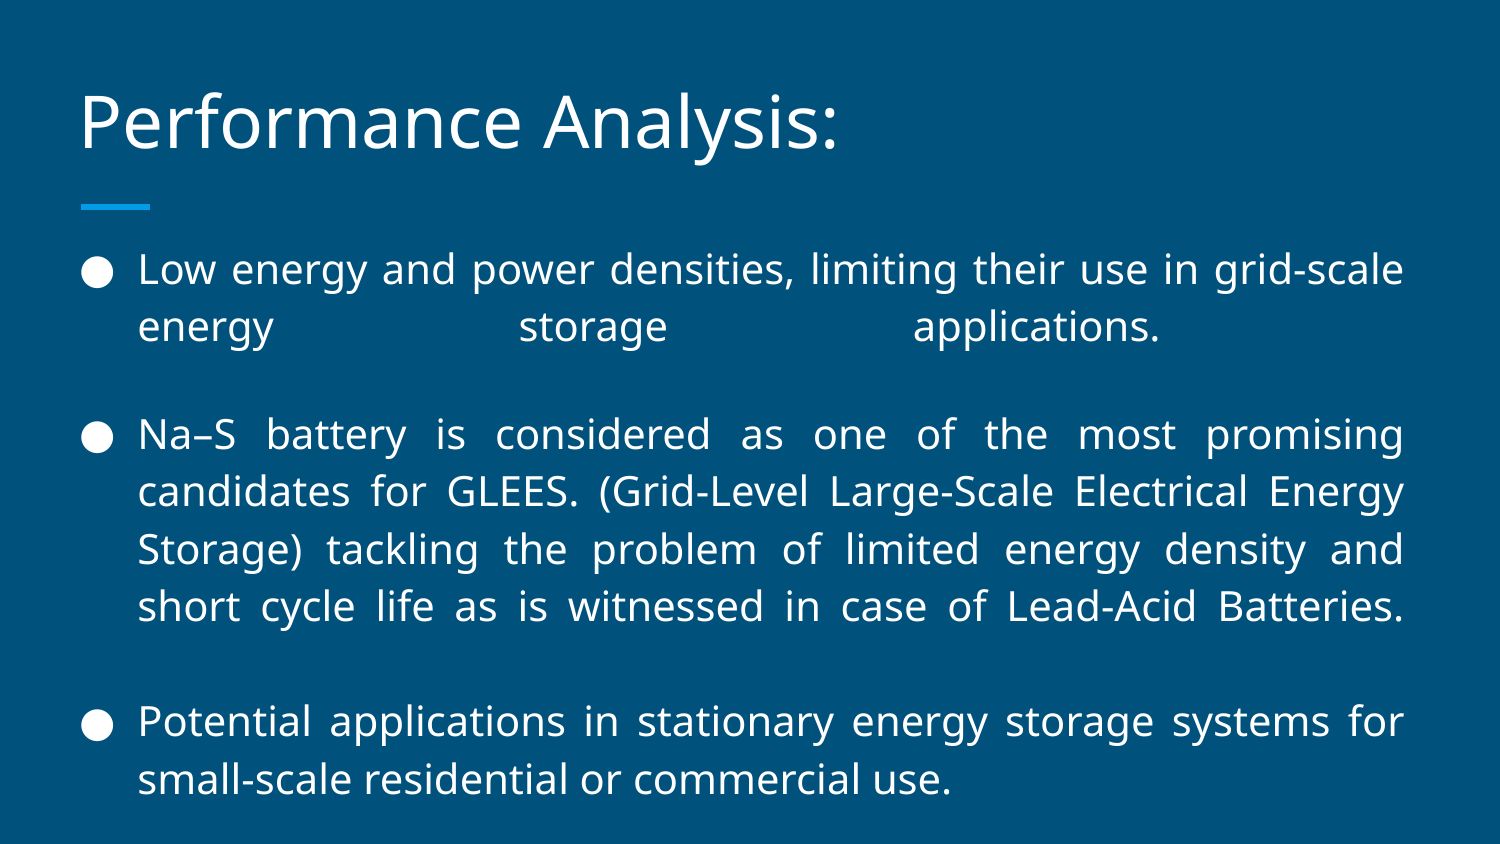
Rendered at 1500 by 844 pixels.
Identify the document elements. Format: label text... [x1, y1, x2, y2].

title Performance Analysis: [63, 63, 1437, 176]
list Low energy and power densities, limiting their use in grid-scale energy storage applications. Na–S battery is considered as one of the most promising candidates for GLEES. (Grid-Level Large-Scale Electrical Energy Storage) tackling the problem of limited energy density and short cycle life as is witnessed in case of Lead-Acid Batteries. Potential applications in stationary energy storage systems for small-scale residential or commercial use. [47, 220, 1421, 844]
